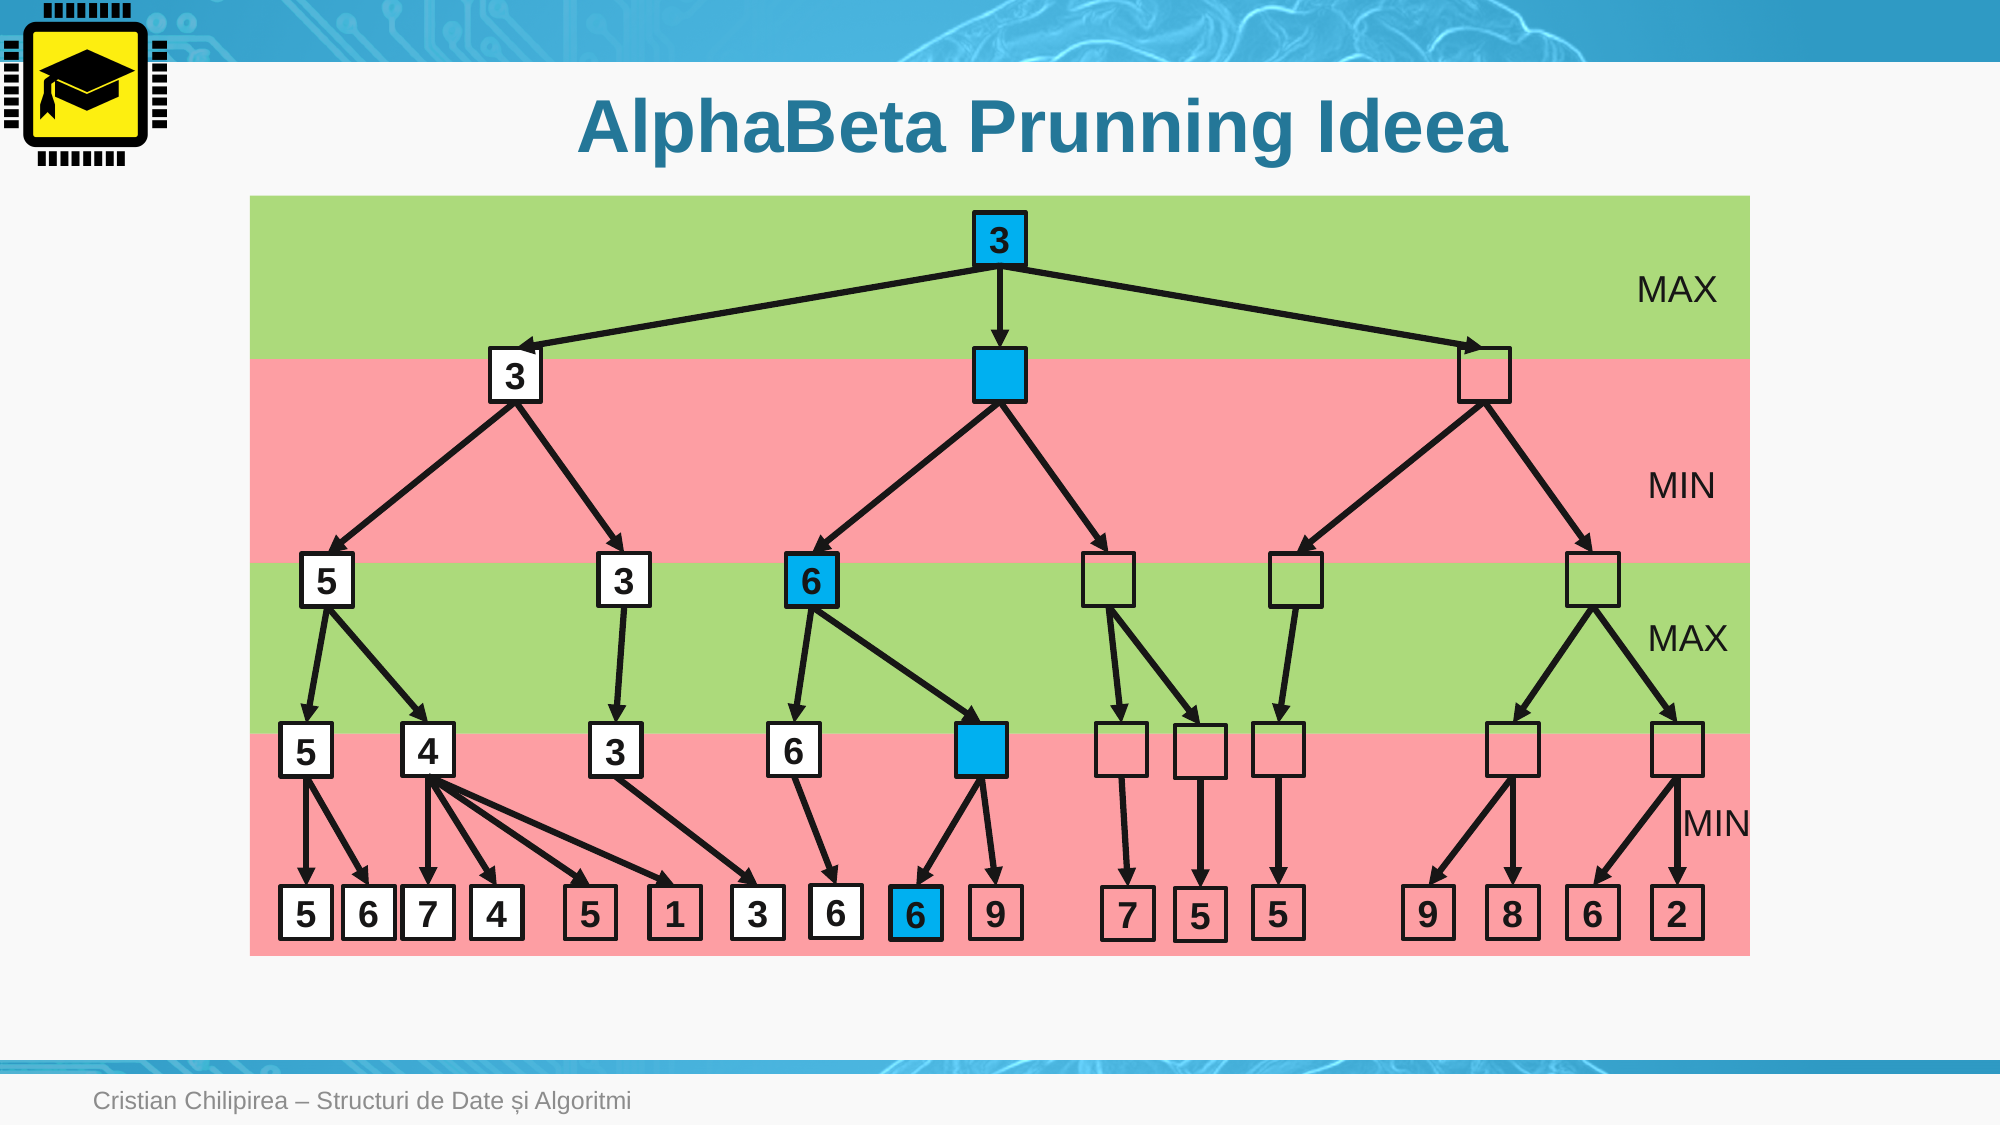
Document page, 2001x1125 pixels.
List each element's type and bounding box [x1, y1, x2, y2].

footer [77, 1073, 1338, 1125]
picture [0, 0, 2000, 166]
text_box [249, 195, 1766, 956]
title [170, 76, 1915, 180]
picture [0, 1060, 2000, 1074]
